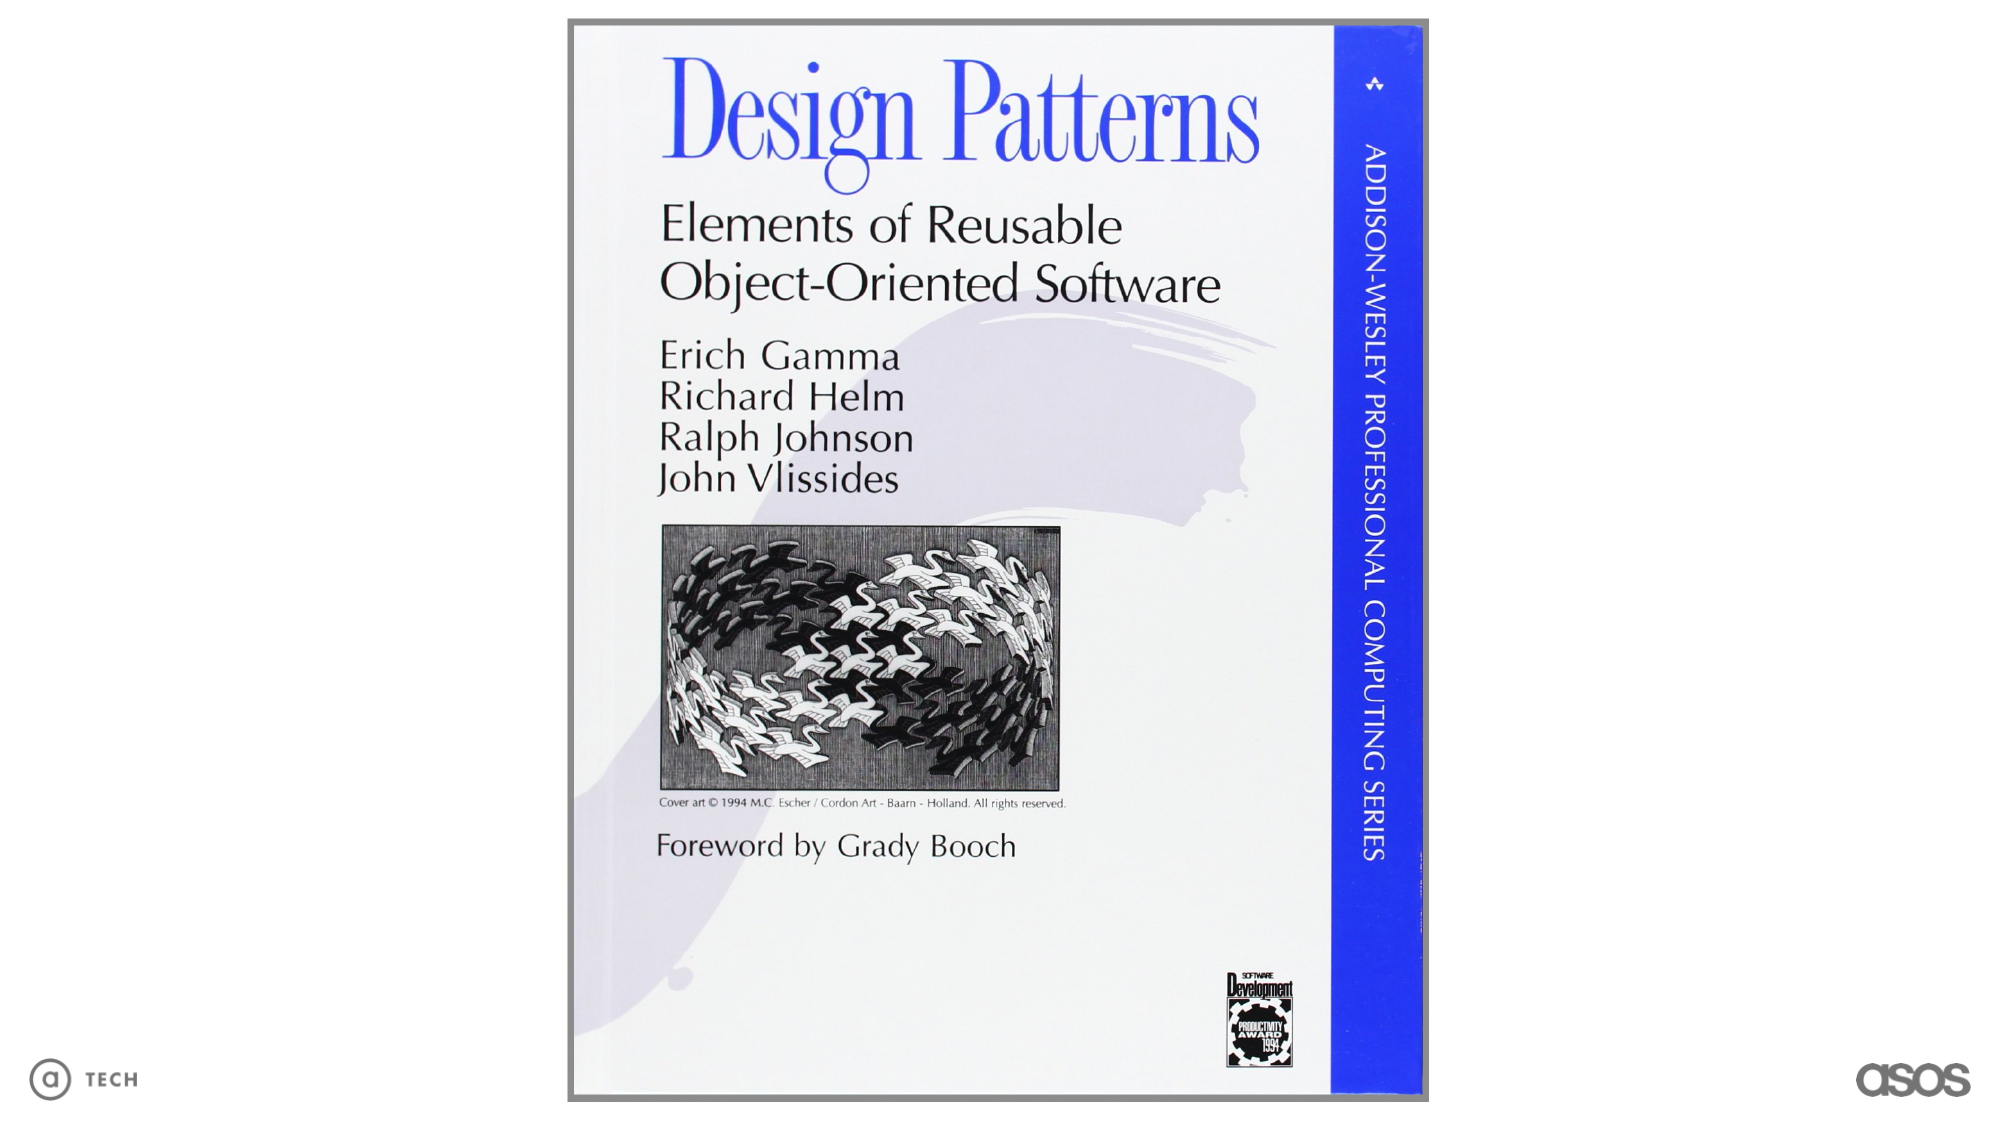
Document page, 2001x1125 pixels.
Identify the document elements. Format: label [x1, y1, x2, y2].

picture [564, 15, 1432, 1106]
